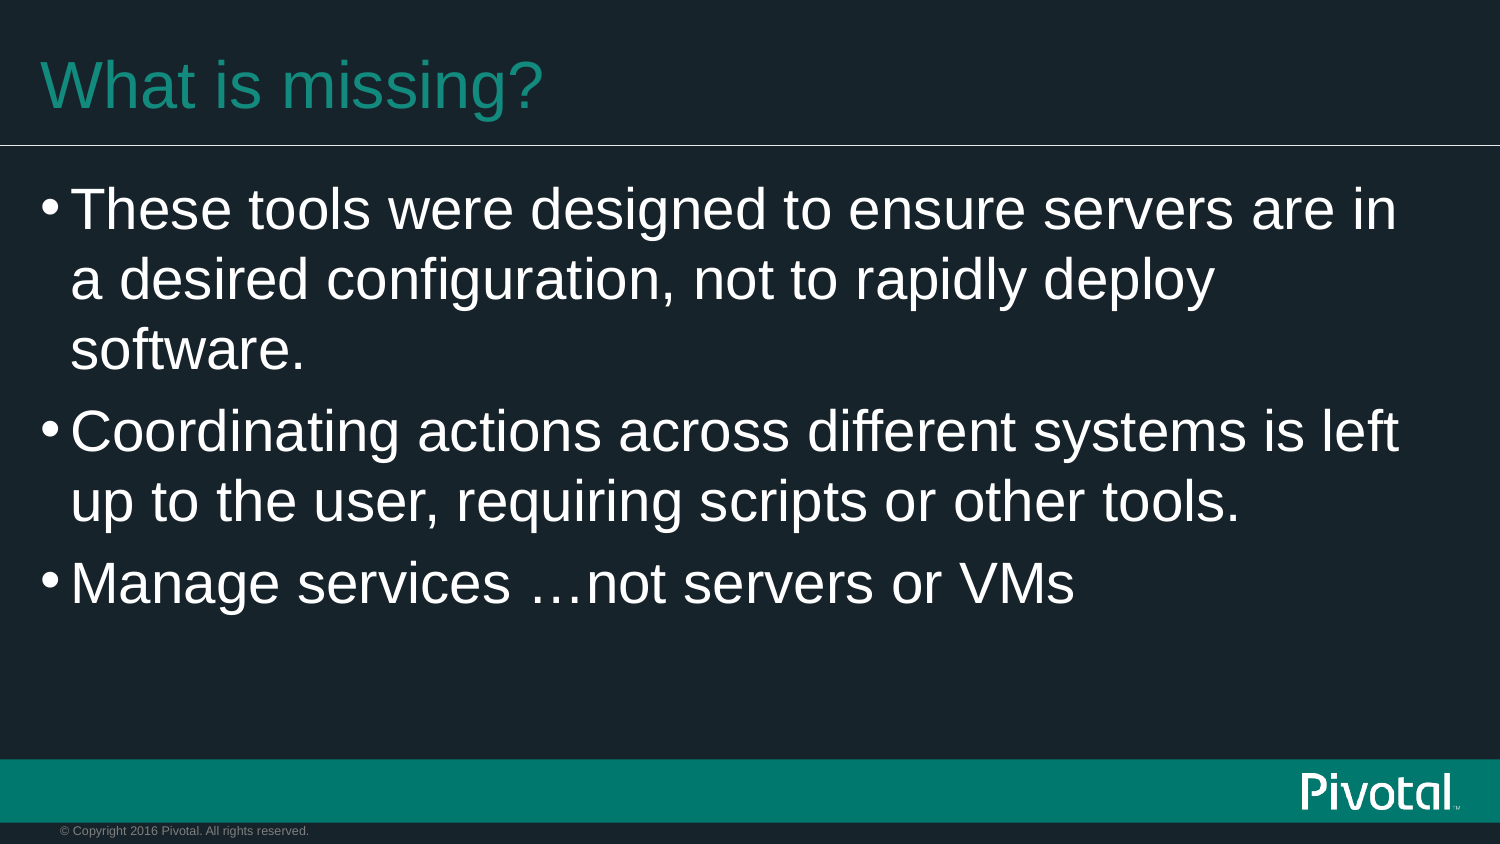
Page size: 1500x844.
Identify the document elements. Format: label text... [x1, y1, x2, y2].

picture [1302, 773, 1460, 810]
list These tools were designed to ensure servers are in a desired configuration, not to rapidly deploy software. Coordinating actions across different systems is left up to the user, requiring scripts or other tools. Manage services …not servers or VMs [25, 156, 1461, 747]
title What is missing? [25, 52, 1461, 113]
